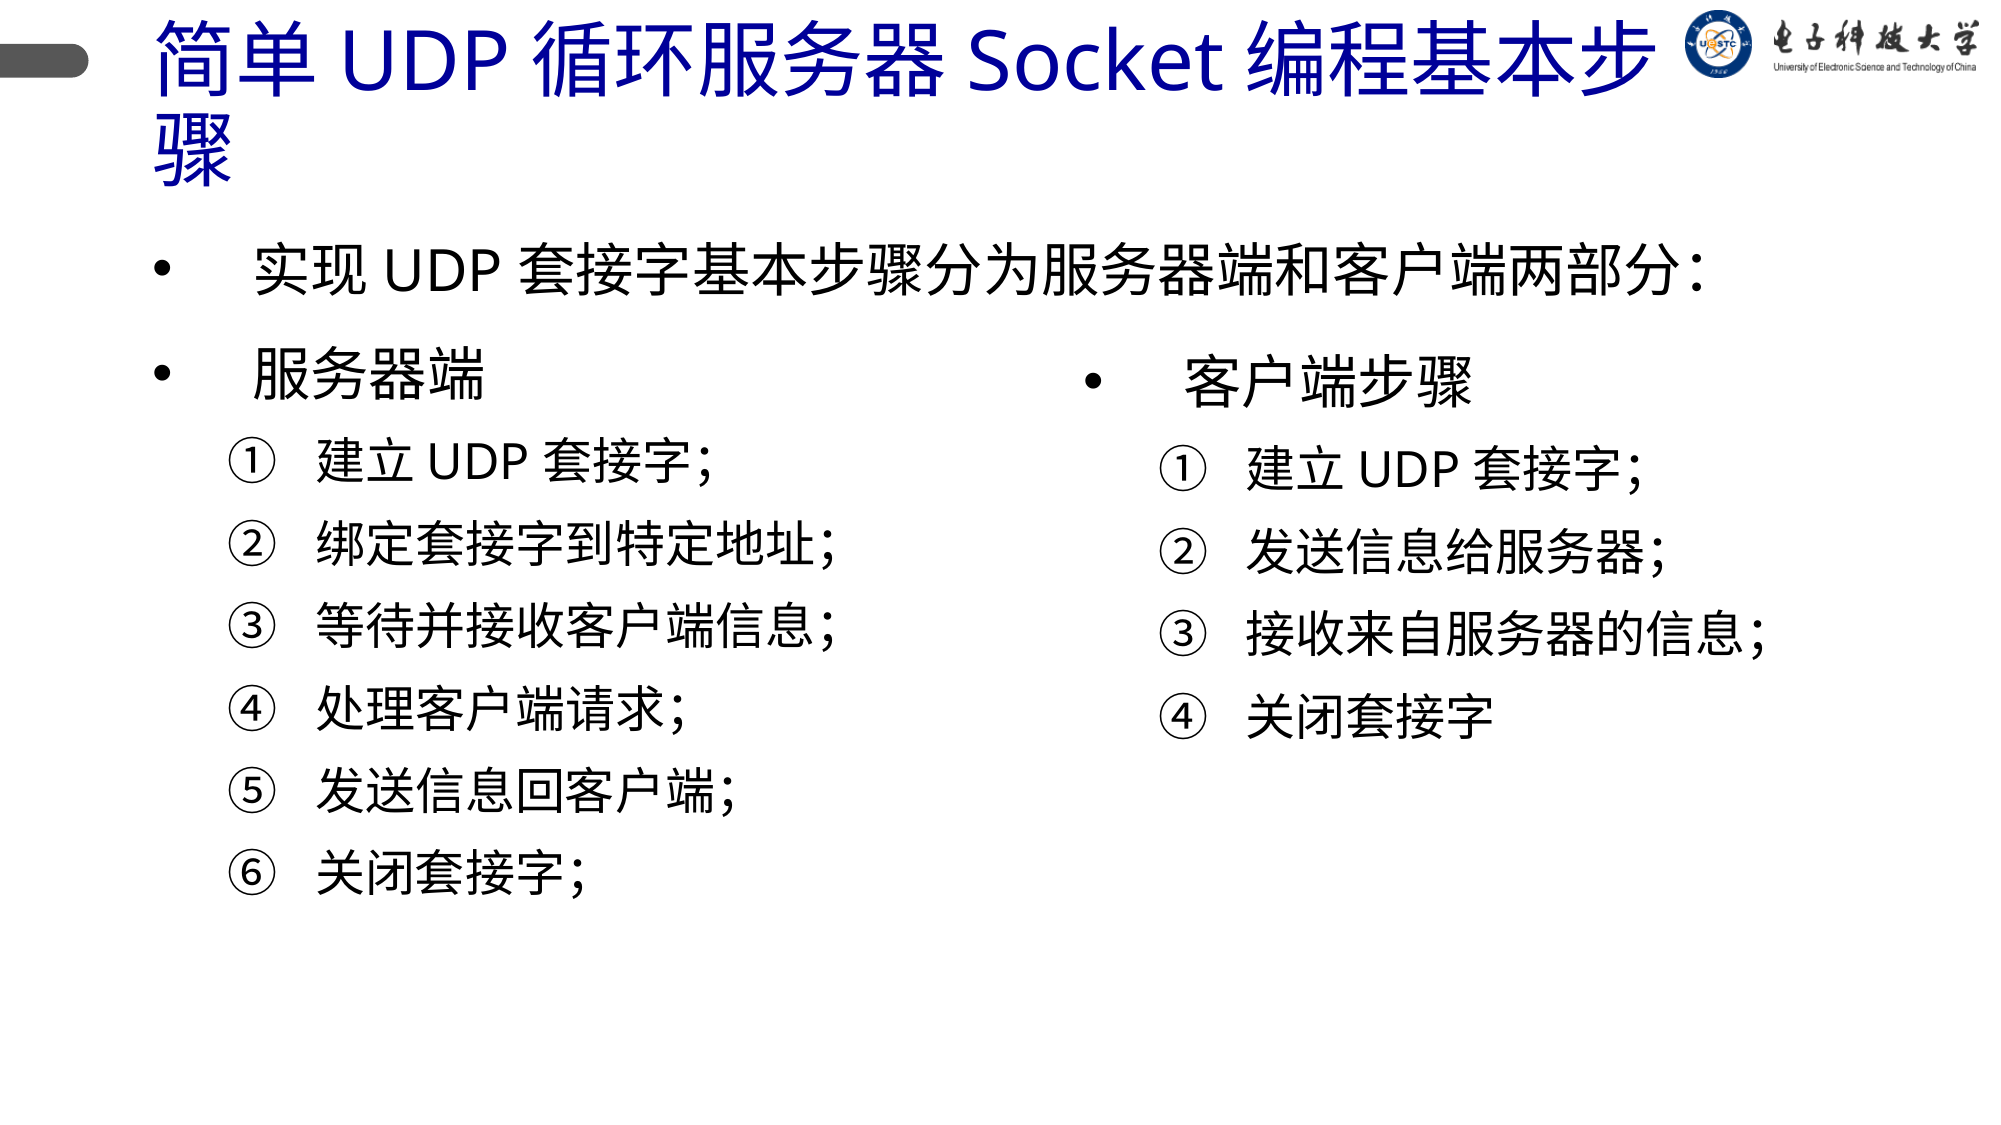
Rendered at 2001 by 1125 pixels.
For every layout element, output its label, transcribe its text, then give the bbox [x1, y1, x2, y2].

title 简单UDP循环服务器Socket编程基本步骤 [137, 43, 1747, 174]
text_box 客户端步骤 建立UDP套接字； 发送信息给服务器； 接收来自服务器的信息； 关闭套接字 [1068, 324, 1830, 801]
picture [1685, 10, 1979, 78]
list 实现UDP套接字基本步骤分为服务器端和客户端两部分： 服务器端 建立UDP套接字； 绑定套接字到特定地址； 等待并接收客户端信息； 处理客户端请求； 发送信息回客户端； 关闭套接字； [137, 211, 1863, 1097]
